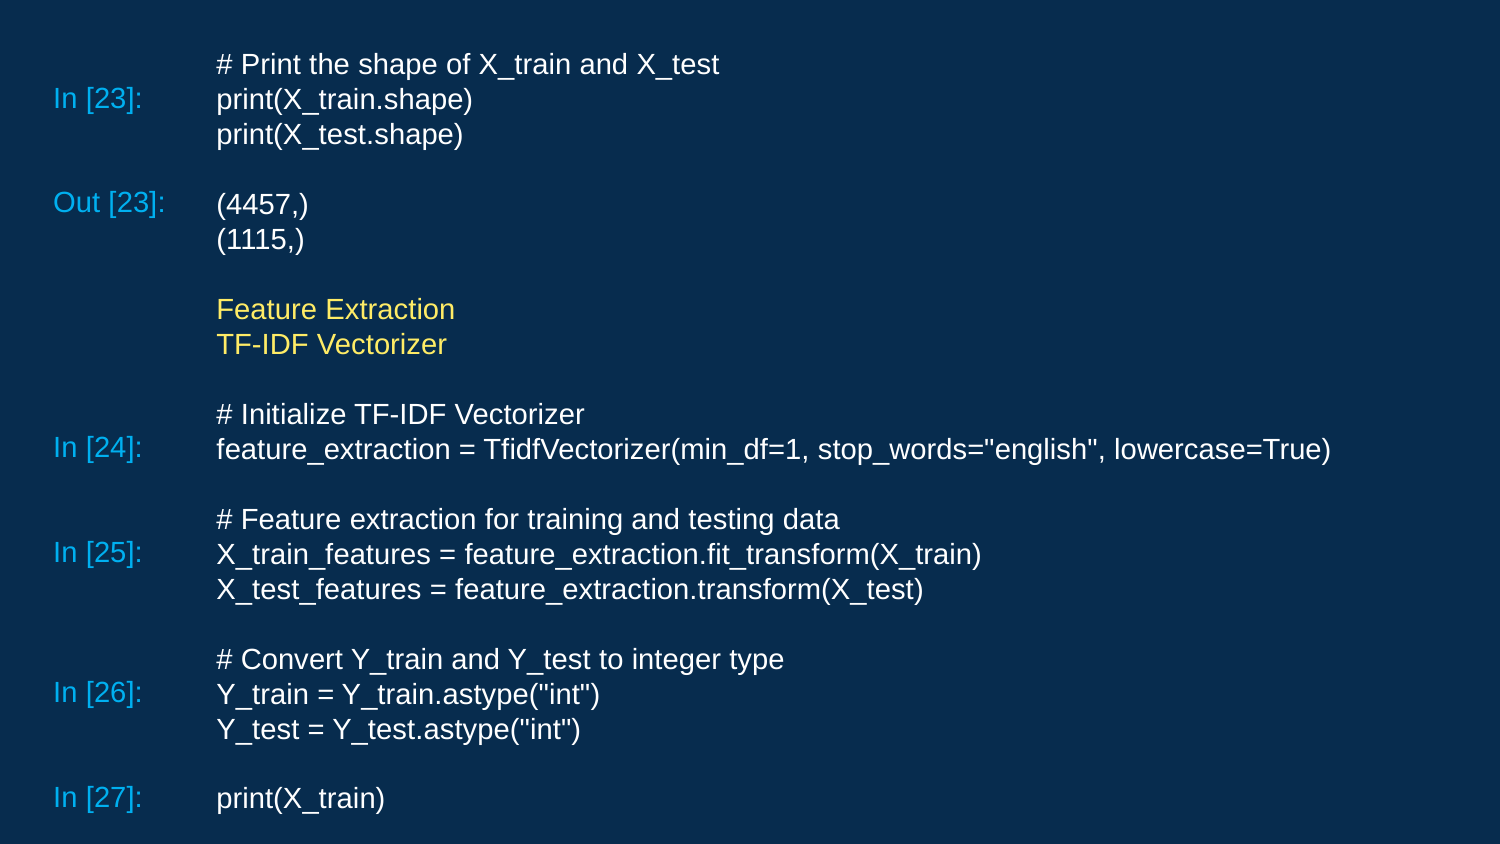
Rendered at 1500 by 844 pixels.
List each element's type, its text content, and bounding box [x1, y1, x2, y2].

text_box In [23]: Out [23]: In [24]: In [25]: In [26]: In [27]: [38, 36, 187, 821]
text_box # Print the shape of X_train and X_test print(X_train.shape) print(X_test.shape) (4457,) (1115,) Feature Extraction TF-IDF Vectorizer # Initialize TF-IDF Vectorizer feature_extraction = TfidfVectorizer(min_df=1, stop_words="english", lowercase=True) # Feature extraction for training and testing data X_train_features = feature_extraction.fit_transform(X_train) X_test_features = feature_extraction.transform(X_test) # Convert Y_train and Y_test to integer type Y_train = Y_train.astype("int") Y_test = Y_test.astype("int") print(X_train) [201, 38, 1465, 823]
